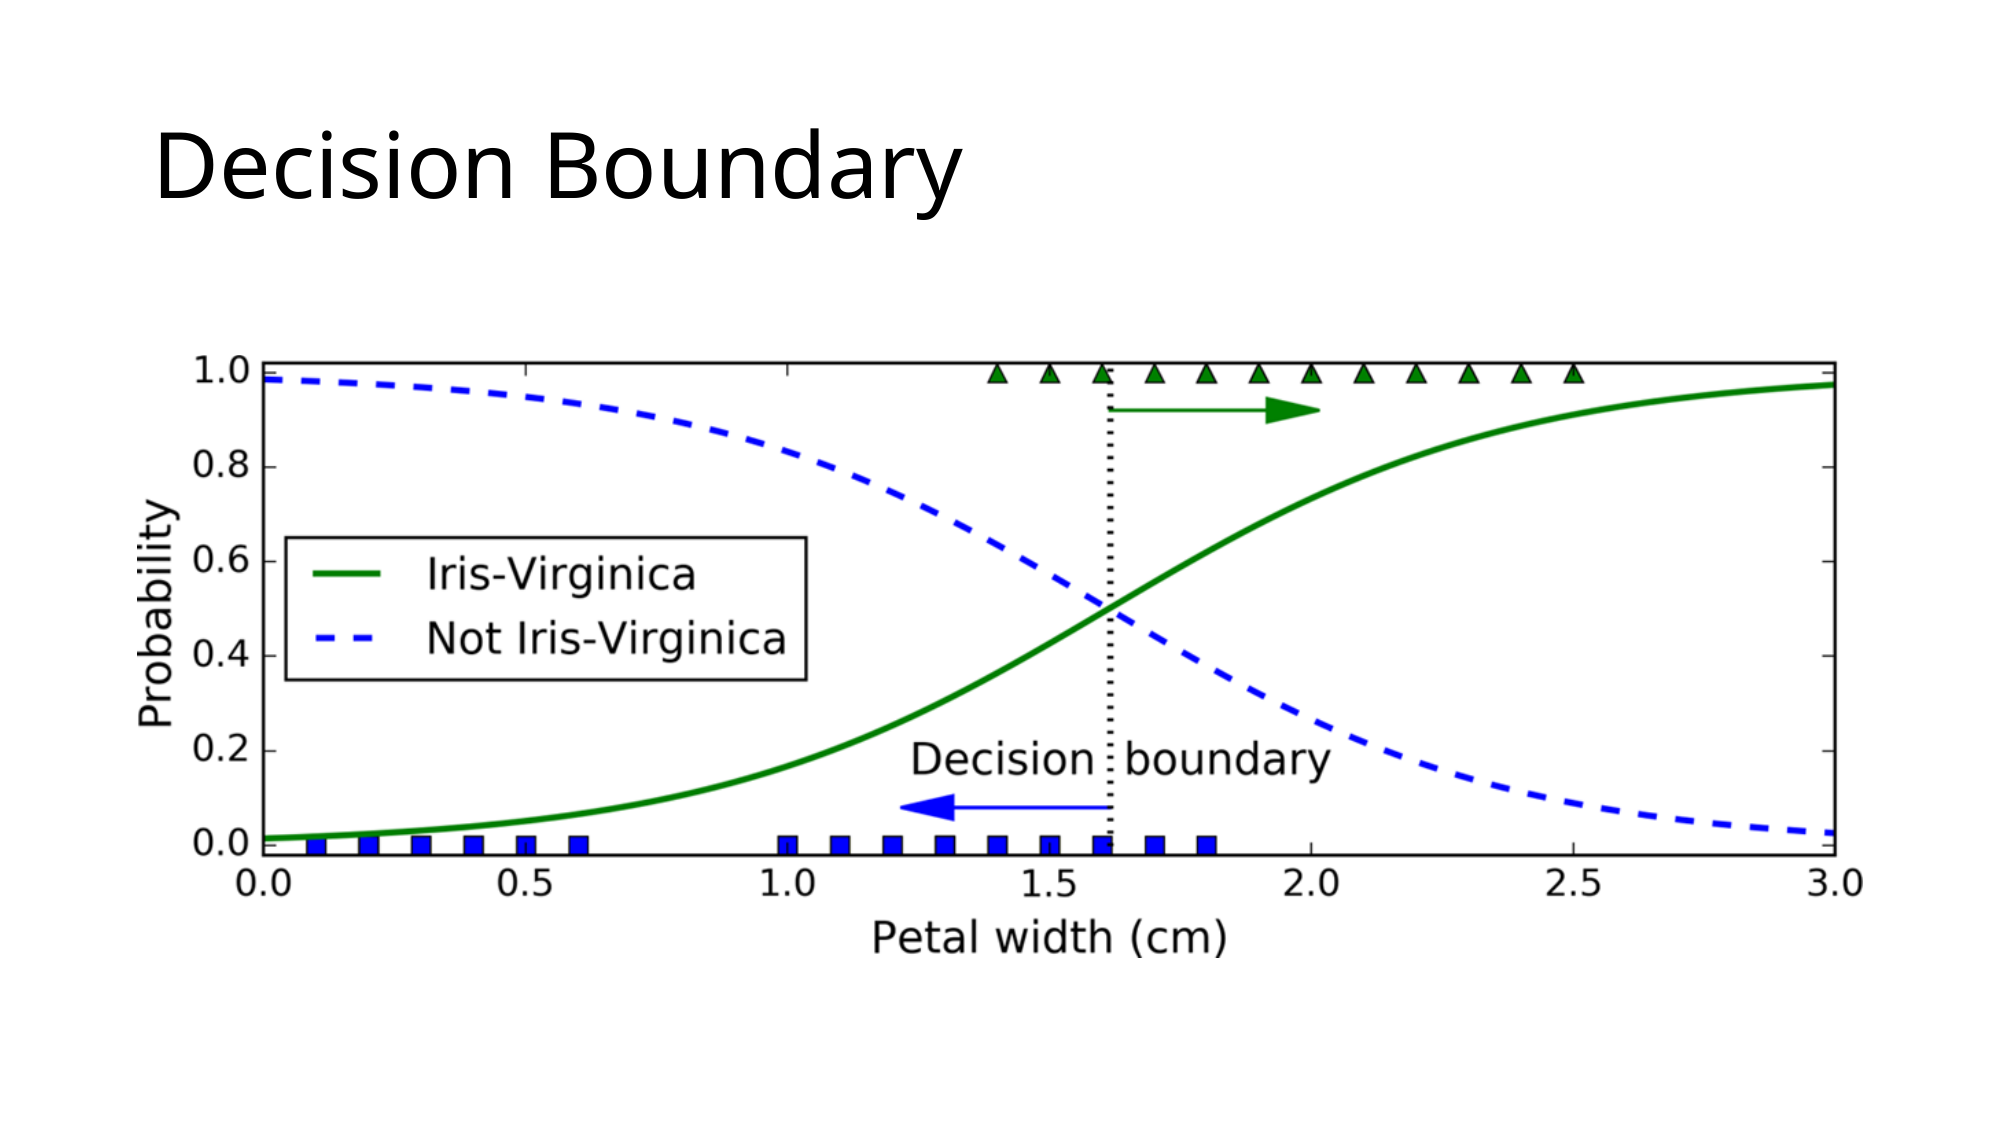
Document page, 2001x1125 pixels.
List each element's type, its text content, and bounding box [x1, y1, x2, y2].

title Decision Boundary [137, 59, 1863, 278]
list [137, 355, 1863, 958]
